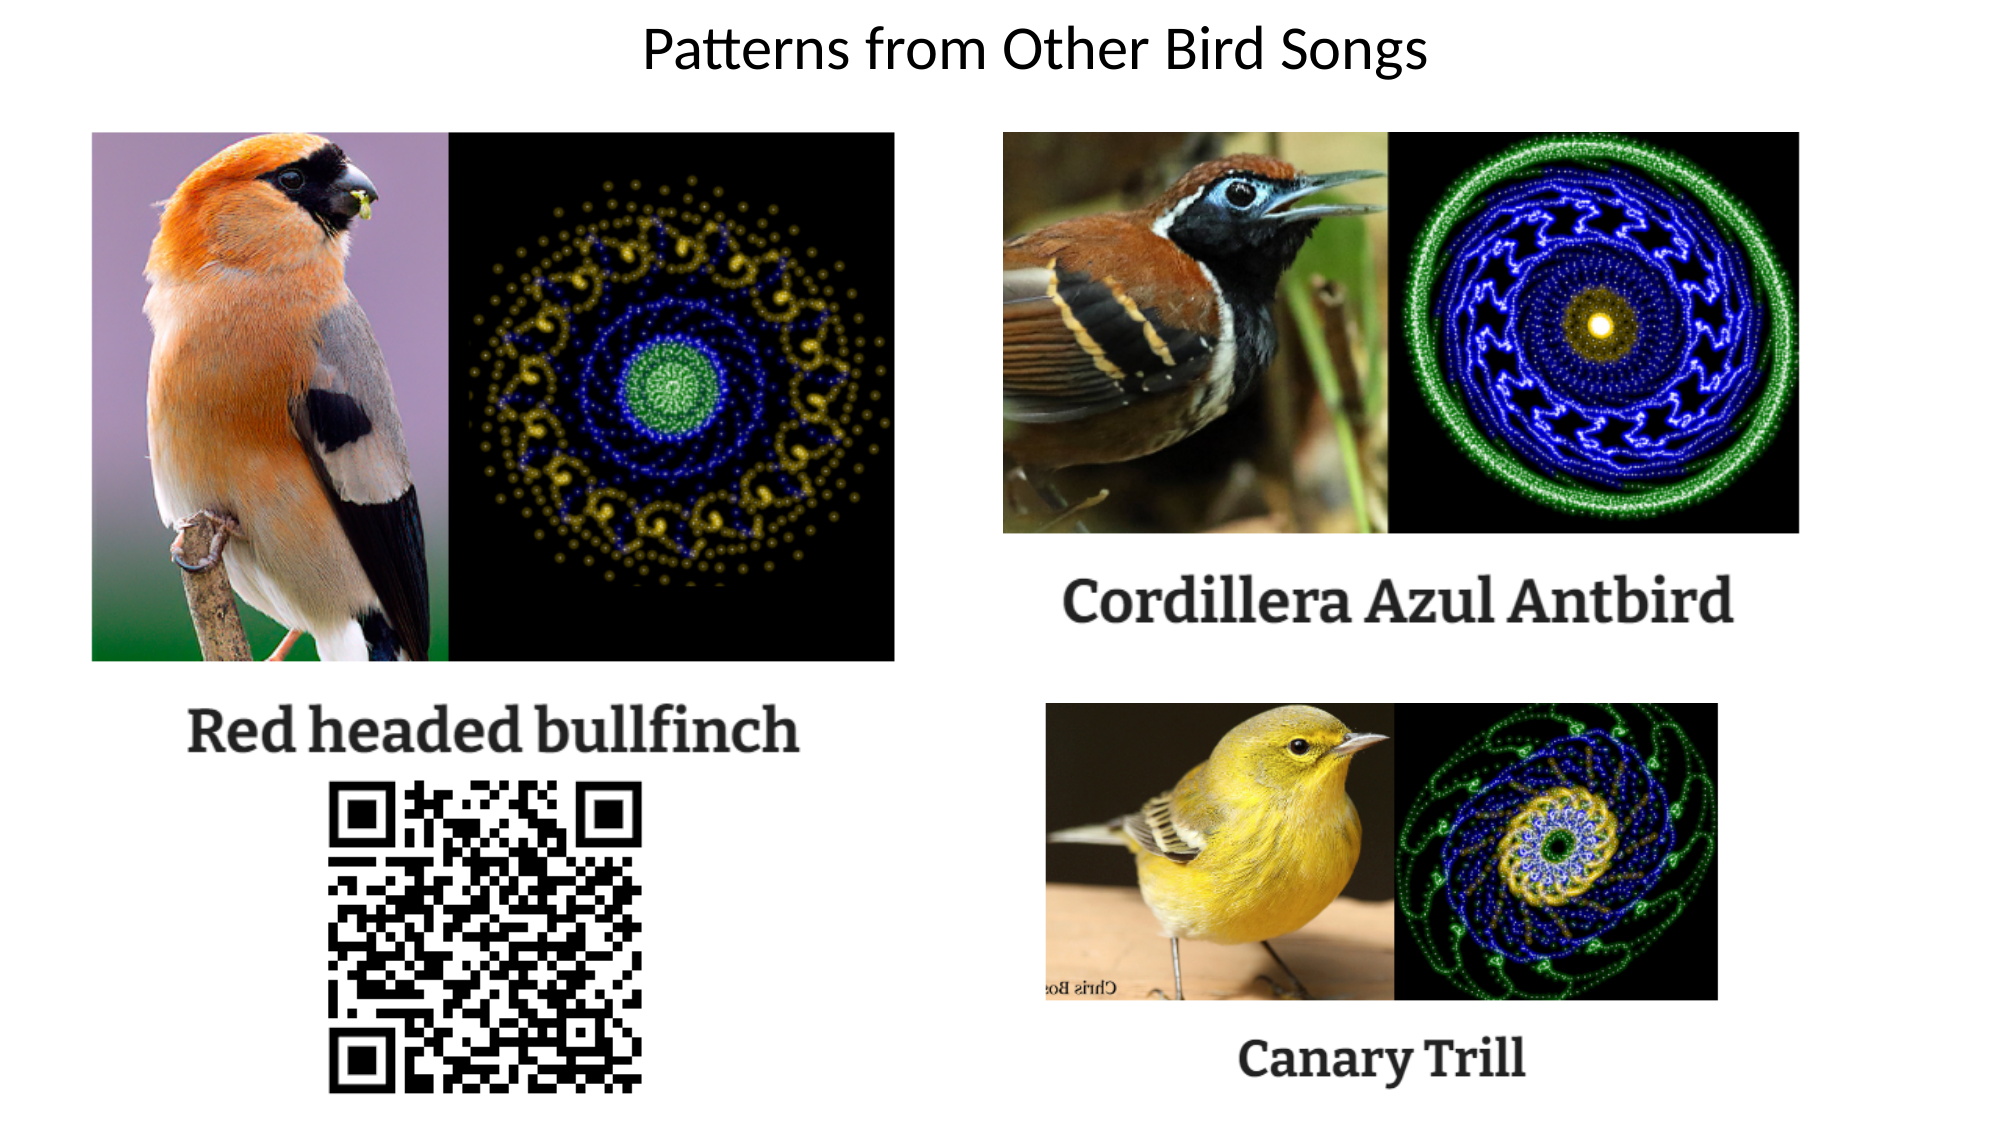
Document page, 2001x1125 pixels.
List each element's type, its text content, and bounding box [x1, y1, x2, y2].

picture [75, 117, 901, 1114]
picture [1042, 703, 1722, 1125]
text_box Patterns from Other Bird Songs [200, 0, 1872, 90]
picture [1003, 132, 1815, 679]
